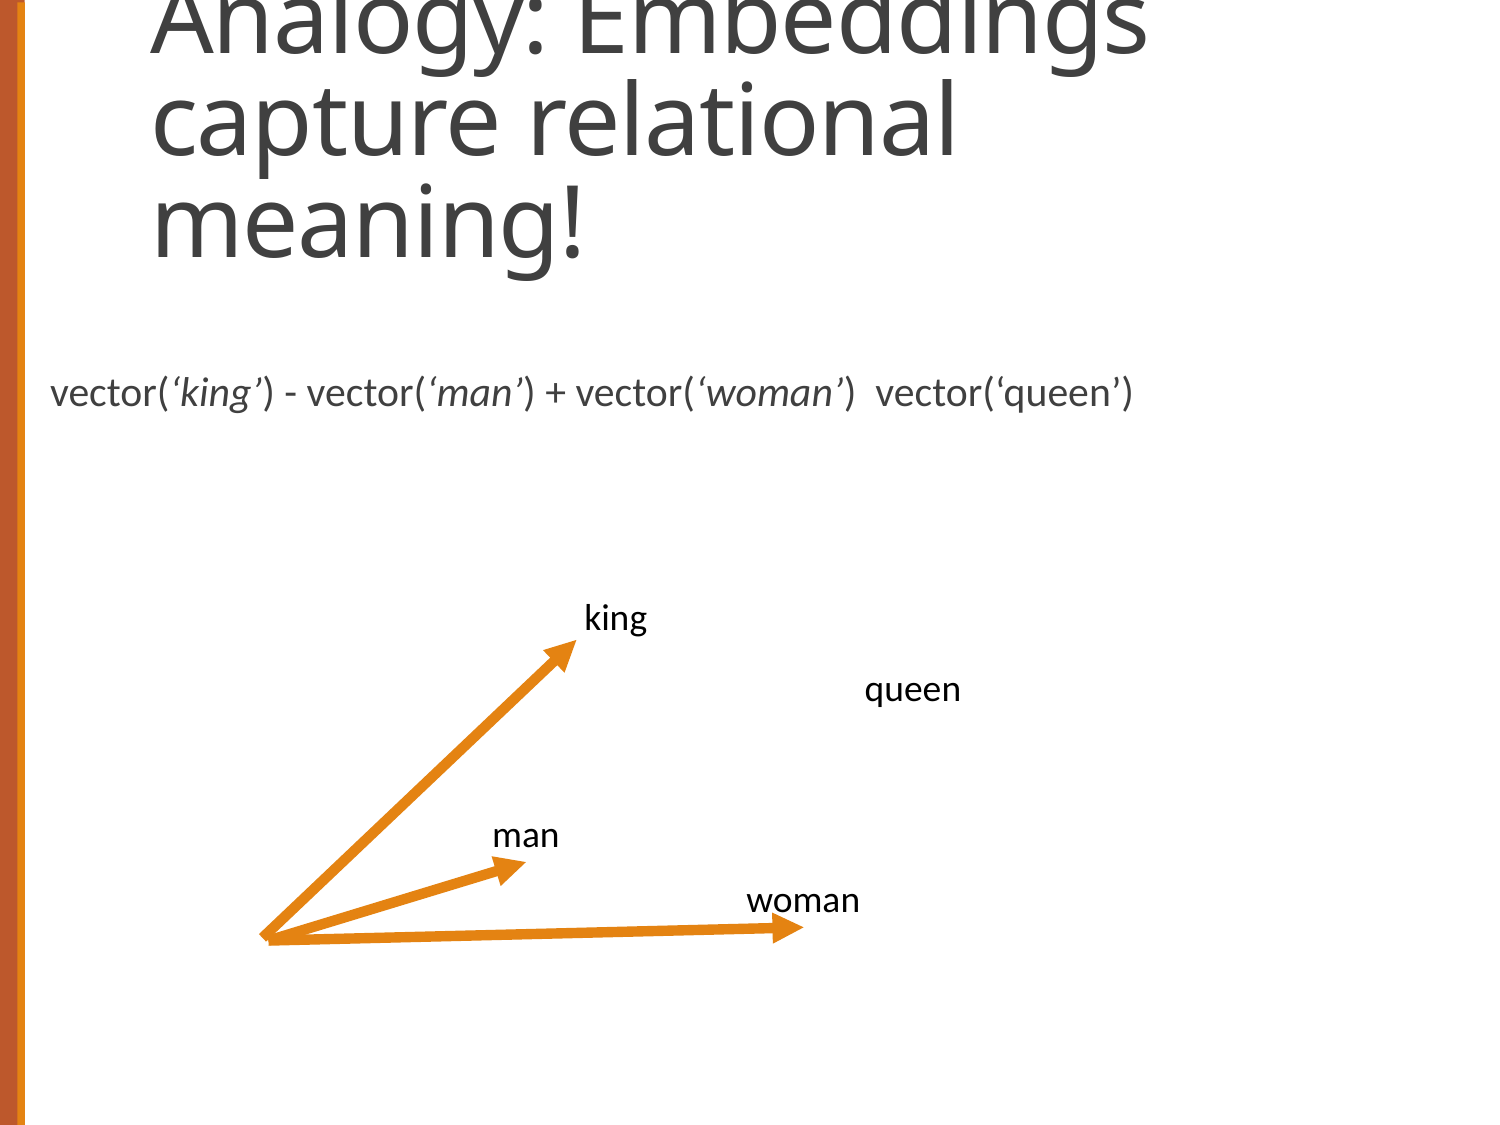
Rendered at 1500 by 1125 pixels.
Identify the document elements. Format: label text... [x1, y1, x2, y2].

title Analogy: Embeddings capture relational meaning! [135, 47, 1373, 285]
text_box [267, 927, 805, 942]
text_box woman [731, 867, 876, 928]
slide_number 37 [44, 904, 370, 962]
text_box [261, 639, 577, 939]
text_box king [569, 585, 663, 646]
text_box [267, 862, 527, 927]
text_box queen [849, 656, 977, 717]
